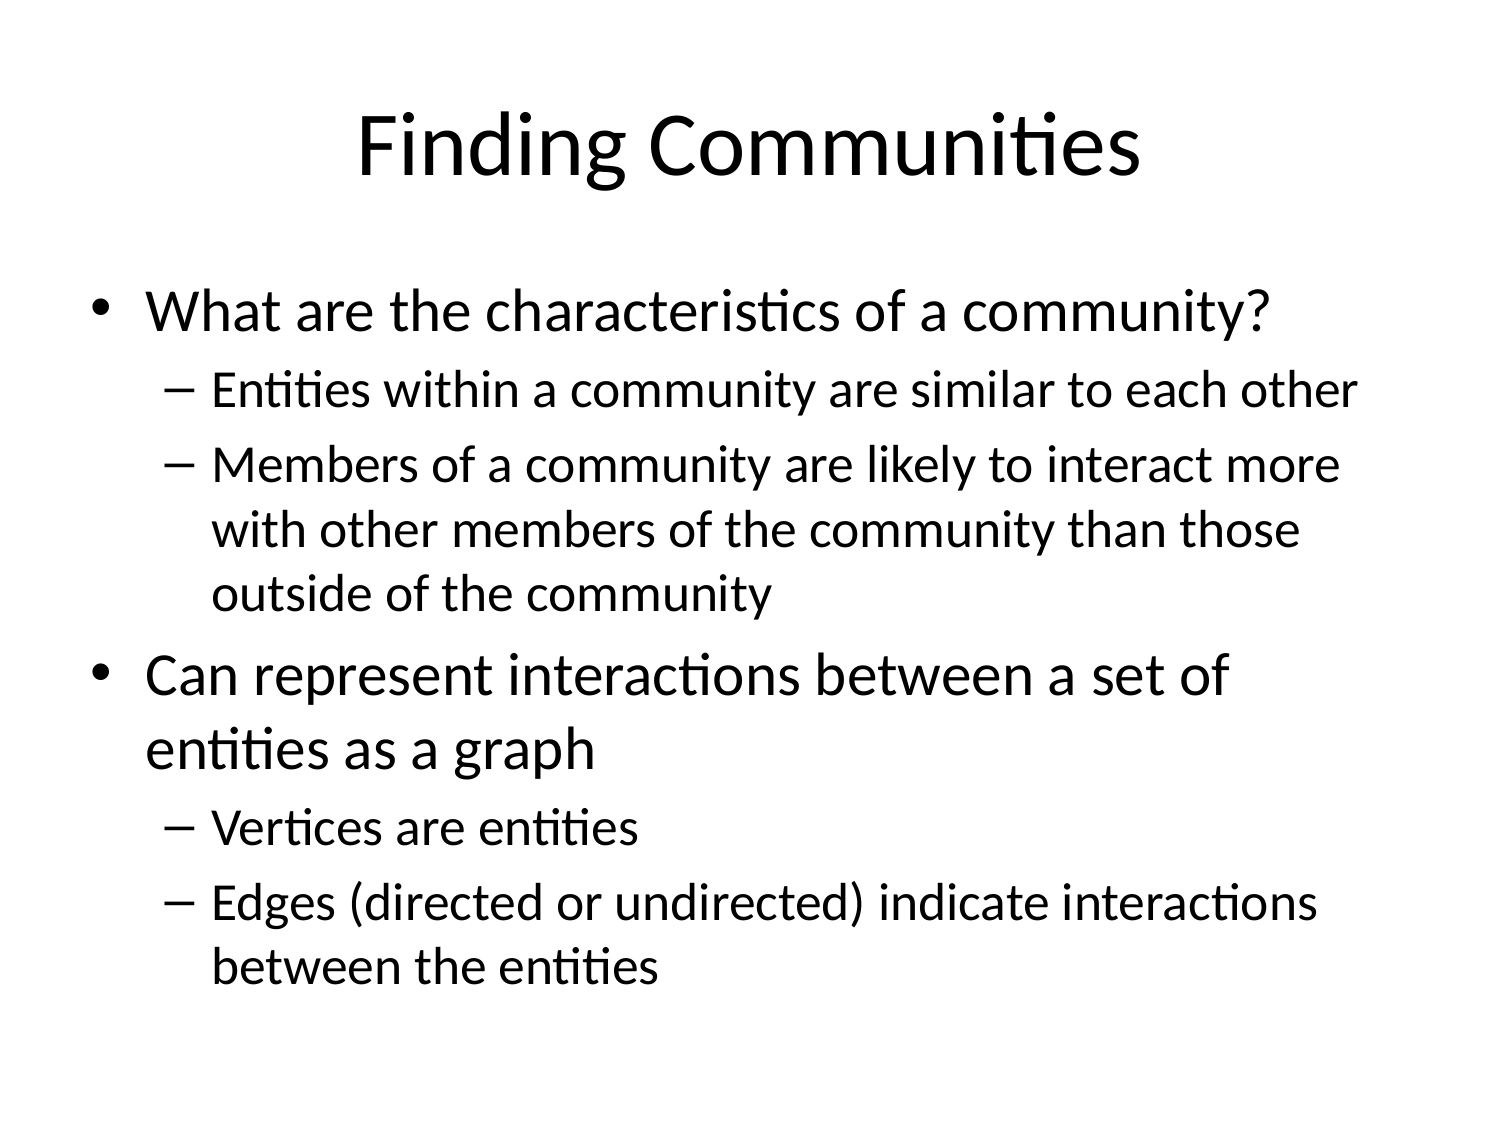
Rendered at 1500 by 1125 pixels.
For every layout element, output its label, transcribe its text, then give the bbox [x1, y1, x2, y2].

title Finding Communities [75, 45, 1425, 233]
list What are the characteristics of a community? Entities within a community are similar to each other Members of a community are likely to interact more with other members of the community than those outside of the community Can represent interactions between a set of entities as a graph Vertices are entities Edges (directed or undirected) indicate interactions between the entities [75, 262, 1425, 1005]
